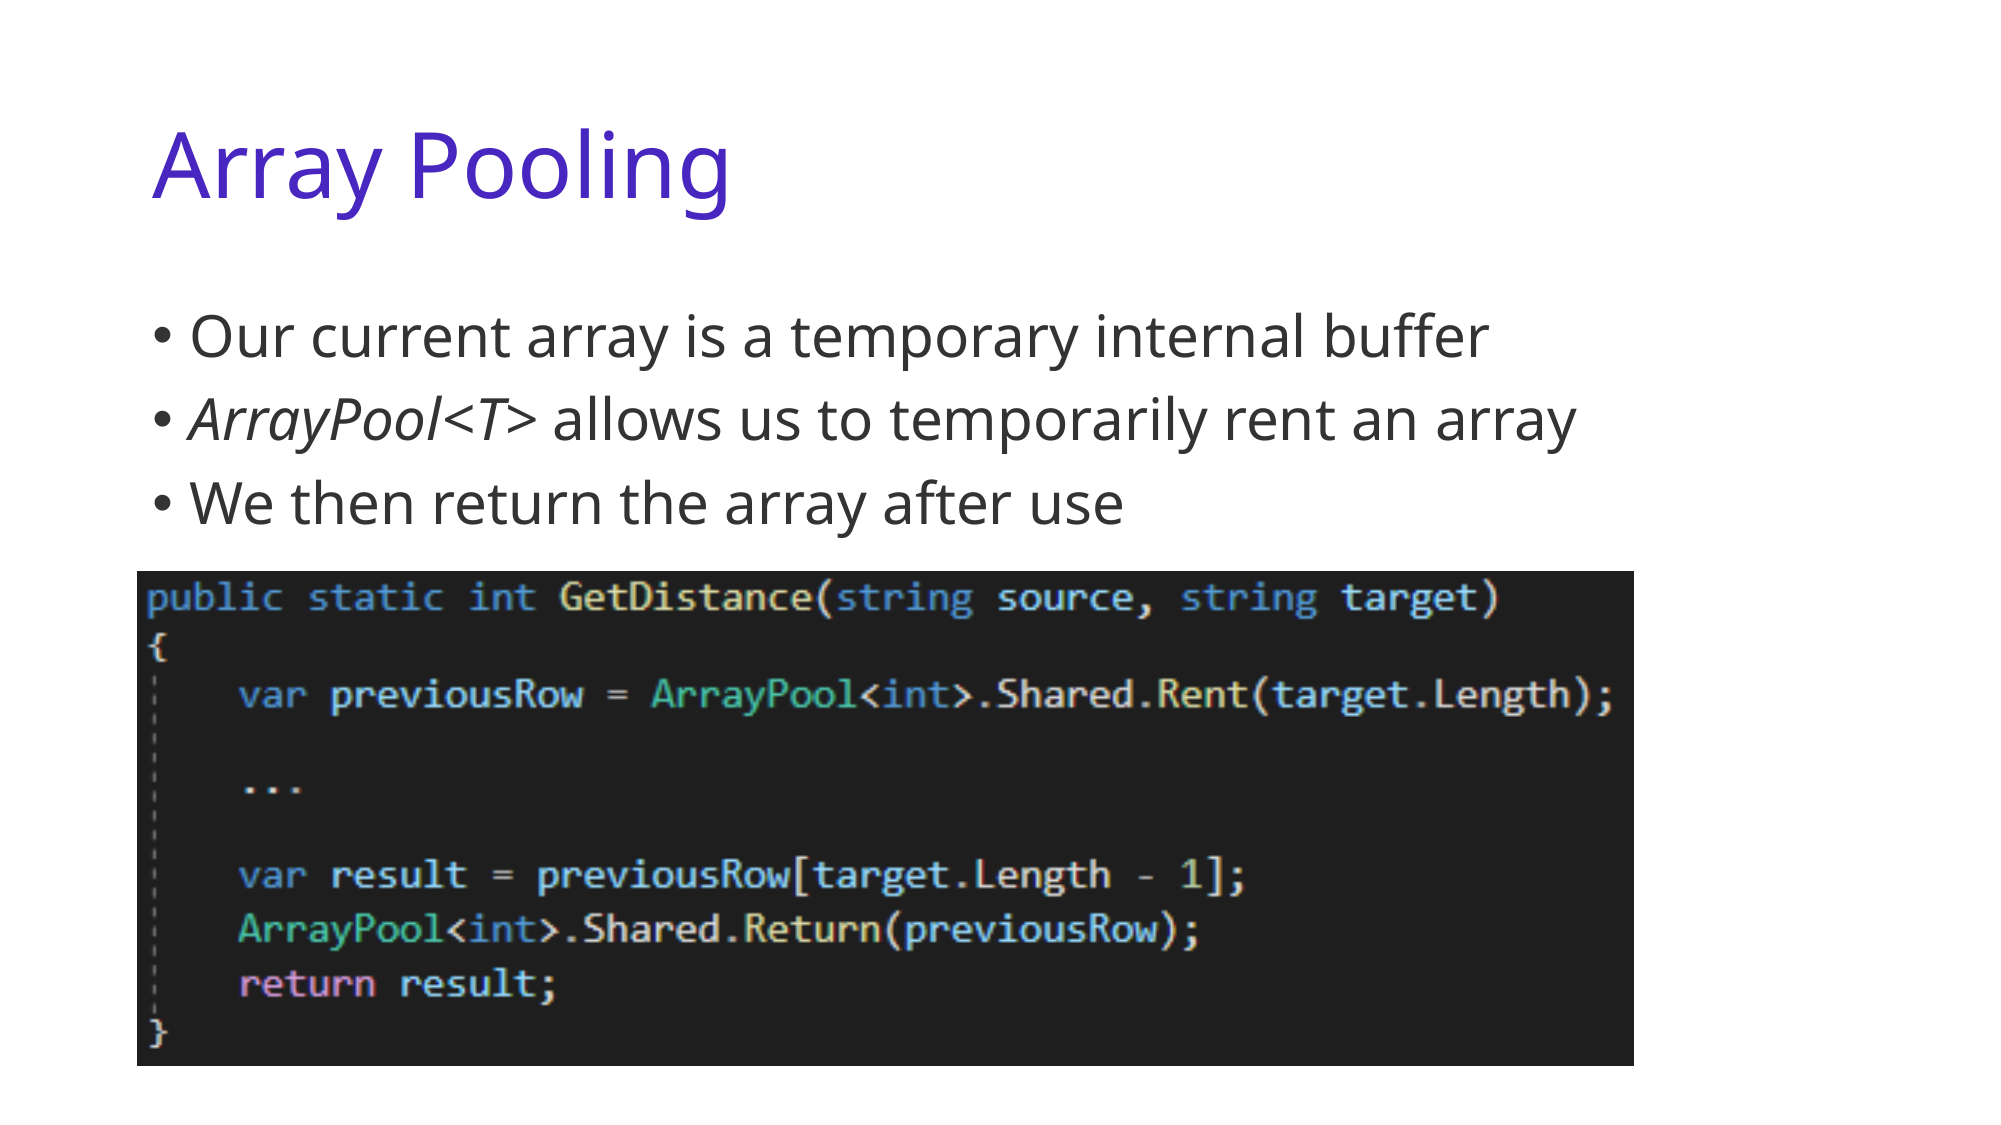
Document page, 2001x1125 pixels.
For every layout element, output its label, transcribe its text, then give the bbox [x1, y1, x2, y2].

picture [137, 571, 1634, 1066]
list Our current array is a temporary internal buffer ArrayPool<T> allows us to temporarily rent an array We then return the array after use [137, 299, 1863, 1014]
title Array Pooling [137, 59, 1863, 278]
